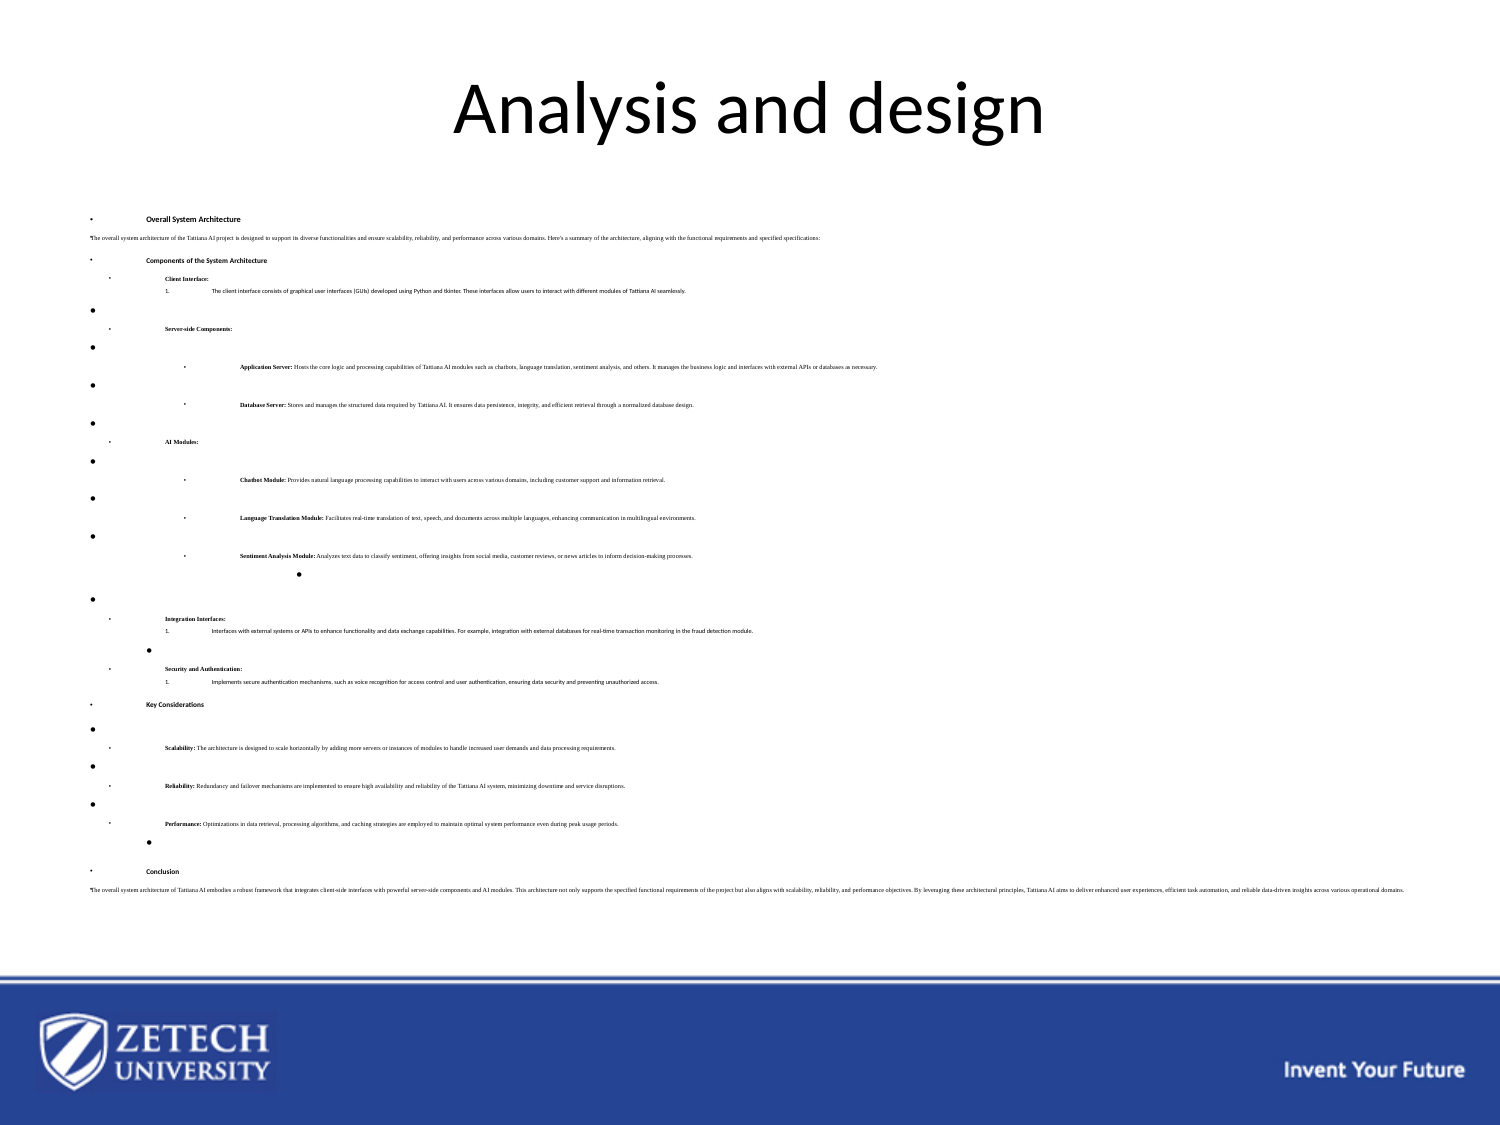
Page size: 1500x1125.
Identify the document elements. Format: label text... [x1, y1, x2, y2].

picture [0, 962, 1500, 1125]
list Overall System Architecture The overall system architecture of the Tattiana AI project is designed to support its diverse functionalities and ensure scalability, reliability, and performance across various domains. Here's a summary of the architecture, aligning with the functional requirements and specified specifications: Components of the System Architecture Client Interface: The client interface consists of graphical user interfaces (GUIs) developed using Python and tkinter. These interfaces allow users to interact with different modules of Tattiana AI seamlessly. Server-side Components: Application Server: Hosts the core logic and processing capabilities of Tattiana AI modules such as chatbots, language translation, sentiment analysis, and others. It manages the business logic and interfaces with external APIs or databases as necessary. Database Server: Stores and manages the structured data required by Tattiana AI. It ensures data persistence, integrity, and efficient retrieval through a normalized database design. AI Modules: Chatbot Module: Provides natural language processing capabilities to interact with users across various domains, including customer support and information retrieval. Language Translation Module: Facilitates real-time translation of text, speech, and documents across multiple languages, enhancing communication in multilingual environments. Sentiment Analysis Module: Analyzes text data to classify sentiment, offering insights from social media, customer reviews, or news articles to inform decision-making processes. Integration Interfaces: Interfaces with external systems or APIs to enhance functionality and data exchange capabilities. For example, integration with external databases for real-time transaction monitoring in the fraud detection module. Security and Authentication: Implements secure authentication mechanisms, such as voice recognition for access control and user authentication, ensuring data security and preventing unauthorized access. Key Considerations Scalability: The architecture is designed to scale horizontally by adding more servers or instances of modules to handle increased user demands and data processing requirements. Reliability: Redundancy and failover mechanisms are implemented to ensure high availability and reliability of the Tattiana AI system, minimizing downtime and service disruptions. Performance: Optimizations in data retrieval, processing algorithms, and caching strategies are employed to maintain optimal system performance even during peak usage periods. Conclusion The overall system architecture of Tattiana AI embodies a robust framework that integrates client-side interfaces with powerful server-side components and AI modules. This architecture not only supports the specified functional requirements of the project but also aligns with scalability, reliability, and performance objectives. By leveraging these architectural principles, Tattiana AI aims to deliver enhanced user experiences, efficient task automation, and reliable data-driven insights across various operational domains. [75, 200, 1425, 925]
title Analysis and design [75, 45, 1425, 163]
